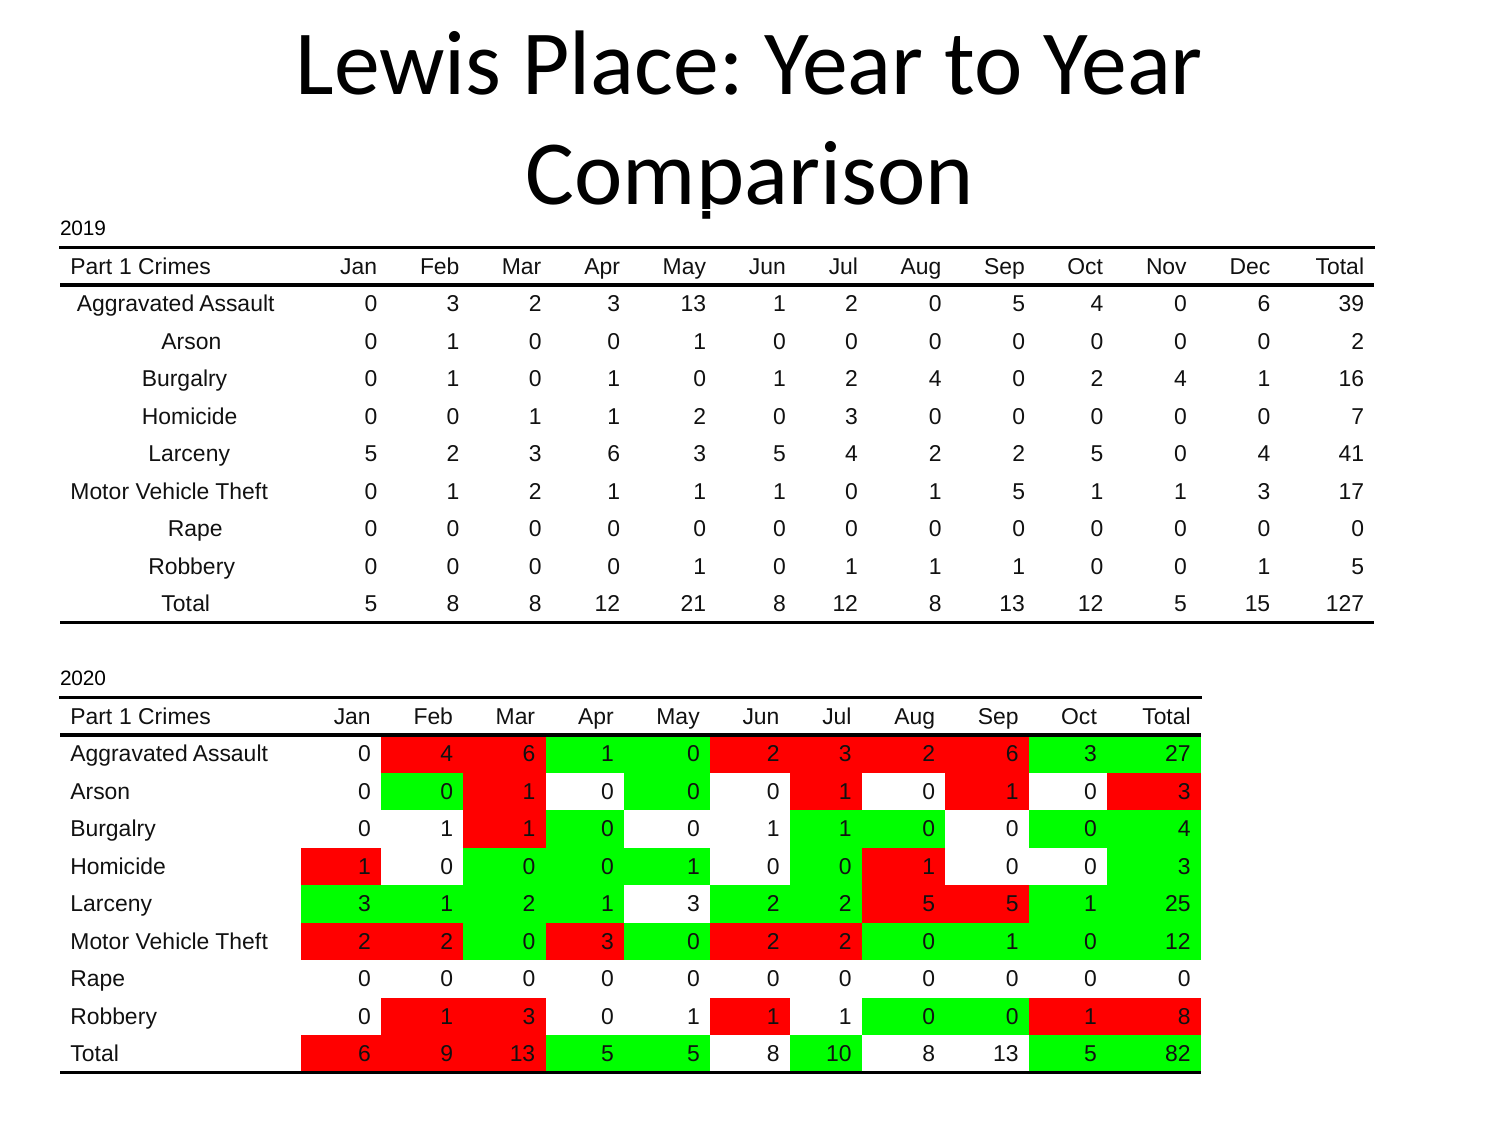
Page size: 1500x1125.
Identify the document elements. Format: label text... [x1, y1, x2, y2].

table_cell 0 [796, 510, 868, 548]
table_cell 2 [710, 737, 790, 773]
table_cell Feb [381, 699, 463, 733]
table_cell 0 [1107, 960, 1201, 998]
table_cell Feb [388, 249, 470, 283]
table_cell 2 [463, 885, 546, 923]
table_cell Aug [868, 249, 952, 283]
table_cell 0 [1197, 398, 1281, 435]
table_cell 1 [717, 360, 796, 398]
table_cell 0 [862, 960, 945, 998]
table_cell 1 [710, 810, 790, 848]
table_cell May [624, 699, 710, 733]
table_cell 0 [470, 548, 552, 585]
table_cell 0 [308, 398, 388, 435]
table_cell 0 [717, 398, 796, 435]
table_cell Jul [796, 249, 868, 283]
table_cell 1 [470, 398, 552, 435]
table_cell 0 [952, 360, 1035, 398]
table_cell 0 [463, 848, 546, 885]
table_cell 4 [1197, 435, 1281, 473]
table_cell 13 [945, 1035, 1029, 1071]
table_cell 0 [470, 510, 552, 548]
table_cell 0 [381, 960, 463, 998]
table_cell 12 [1107, 923, 1201, 960]
table_cell 5 [624, 1035, 710, 1071]
table_cell 0 [463, 923, 546, 960]
table_cell Mar [470, 249, 552, 283]
table_cell 12 [796, 585, 868, 621]
table_cell 0 [717, 548, 796, 585]
table_cell 1 [945, 773, 1029, 810]
table_cell 1 [1197, 360, 1281, 398]
table_cell 1 [381, 998, 463, 1035]
table_cell 0 [1035, 510, 1114, 548]
table_cell 1 [630, 323, 717, 360]
table_cell Dec [1197, 249, 1281, 283]
table_cell 1 [868, 548, 952, 585]
table_cell Jan [308, 249, 388, 283]
table_cell 5 [717, 435, 796, 473]
table_cell 0 [796, 473, 868, 510]
table_cell Jul [790, 699, 862, 733]
table_cell Arson [60, 323, 308, 360]
table_cell 0 [1035, 398, 1114, 435]
table_cell 0 [717, 323, 796, 360]
table_cell 0 [868, 398, 952, 435]
table_cell 1 [1114, 473, 1197, 510]
table_cell 0 [552, 548, 630, 585]
table_cell 0 [945, 810, 1029, 848]
table_cell 2 [388, 435, 470, 473]
table_cell 0 [546, 810, 624, 848]
table_cell 0 [945, 848, 1029, 885]
table_cell 0 [952, 510, 1035, 548]
table_cell 8 [1107, 998, 1201, 1035]
table_cell Rape [60, 510, 308, 548]
table_cell 4 [796, 435, 868, 473]
table_header 2019 [61, 211, 1374, 246]
table_cell 0 [1029, 810, 1107, 848]
table_cell 1 [945, 923, 1029, 960]
table_cell 1 [552, 360, 630, 398]
table_cell 5 [1029, 1035, 1107, 1071]
table_cell 3 [301, 885, 381, 923]
table_cell 5 [308, 435, 388, 473]
table_cell 3 [1107, 773, 1201, 810]
table_cell 0 [301, 998, 381, 1035]
table_cell Total [60, 585, 308, 621]
table_cell 9 [381, 1035, 463, 1071]
table_cell 5 [952, 473, 1035, 510]
table_cell Oct [1035, 249, 1114, 283]
table_cell Larceny [60, 435, 308, 473]
table_cell Oct [1029, 699, 1107, 733]
table_cell Arson [60, 773, 301, 810]
table_cell 0 [552, 510, 630, 548]
table_cell 1 [952, 548, 1035, 585]
table_cell 5 [308, 585, 388, 621]
table_cell 0 [308, 473, 388, 510]
table_cell 4 [381, 737, 463, 773]
table_cell 0 [308, 287, 388, 323]
table_cell 6 [463, 737, 546, 773]
table_cell 0 [1029, 960, 1107, 998]
table_cell 8 [717, 585, 796, 621]
table_cell Nov [1114, 249, 1197, 283]
table_cell 12 [552, 585, 630, 621]
table_cell 0 [1114, 287, 1197, 323]
table_cell 5 [952, 287, 1035, 323]
table_cell 2 [630, 398, 717, 435]
table_cell 1 [790, 998, 862, 1035]
table_cell 6 [1197, 287, 1281, 323]
table_cell 2 [790, 923, 862, 960]
table_cell 2 [796, 360, 868, 398]
table_cell 1 [790, 773, 862, 810]
table_cell Larceny [60, 885, 301, 923]
table_cell Total [60, 1035, 301, 1071]
table_cell 2 [952, 435, 1035, 473]
table_cell 0 [624, 773, 710, 810]
table_cell Motor Vehicle Theft [60, 923, 301, 960]
table_cell 0 [630, 510, 717, 548]
table_cell Burgalry [60, 810, 301, 848]
table_cell 0 [301, 960, 381, 998]
table_cell 0 [1035, 548, 1114, 585]
table_cell 1 [546, 885, 624, 923]
table_cell 0 [790, 960, 862, 998]
table_cell Rape [60, 960, 301, 998]
table_cell 0 [630, 360, 717, 398]
table_cell 1 [630, 548, 717, 585]
table_cell 8 [710, 1035, 790, 1071]
table_cell 2 [862, 737, 945, 773]
table_cell 3 [463, 998, 546, 1035]
table_cell 2 [790, 885, 862, 923]
table_cell 0 [862, 923, 945, 960]
table_cell Jun [710, 699, 790, 733]
table_cell Part 1 Crimes [60, 699, 301, 733]
table_cell 2 [470, 473, 552, 510]
table_cell Total [1281, 249, 1374, 283]
table_cell 0 [1114, 510, 1197, 548]
table_cell 16 [1281, 360, 1374, 398]
table_cell 0 [1197, 323, 1281, 360]
table_cell 5 [1035, 435, 1114, 473]
table_cell 4 [1107, 810, 1201, 848]
table_cell 21 [630, 585, 717, 621]
table_cell 2 [1035, 360, 1114, 398]
table_cell 0 [790, 848, 862, 885]
table_cell 6 [945, 737, 1029, 773]
table_cell Apr [552, 249, 630, 283]
table_cell 4 [868, 360, 952, 398]
table_cell 3 [630, 435, 717, 473]
table_cell Mar [463, 699, 546, 733]
table_cell 0 [1029, 773, 1107, 810]
table_cell 0 [624, 810, 710, 848]
table_cell 1 [790, 810, 862, 848]
table_cell 3 [1029, 737, 1107, 773]
table_cell 4 [1035, 287, 1114, 323]
table_cell Apr [546, 699, 624, 733]
table_cell Burgalry [60, 360, 308, 398]
table_cell 0 [388, 398, 470, 435]
table_cell 0 [862, 810, 945, 848]
table_cell 2 [1281, 323, 1374, 360]
table_cell 8 [862, 1035, 945, 1071]
table_cell 2 [710, 923, 790, 960]
table_cell 3 [546, 923, 624, 960]
table_cell 0 [1114, 323, 1197, 360]
table_cell 1 [1197, 548, 1281, 585]
table_cell 0 [952, 323, 1035, 360]
table_cell 0 [1281, 510, 1374, 548]
table_cell 1 [301, 848, 381, 885]
table_cell 1 [624, 998, 710, 1035]
table_cell 0 [1114, 435, 1197, 473]
table_cell 39 [1281, 287, 1374, 323]
table_cell 7 [1281, 398, 1374, 435]
table_cell 15 [1197, 585, 1281, 621]
table_cell Aggravated Assault [60, 737, 301, 773]
table_cell 0 [1114, 548, 1197, 585]
table_cell 0 [470, 360, 552, 398]
table_cell 13 [630, 287, 717, 323]
table_cell 1 [717, 287, 796, 323]
table_cell 1 [463, 810, 546, 848]
table_cell 0 [868, 510, 952, 548]
table_cell 0 [710, 848, 790, 885]
table_cell 2 [796, 287, 868, 323]
table_cell Jun [717, 249, 796, 283]
table_cell 5 [862, 885, 945, 923]
table_cell 0 [470, 323, 552, 360]
table_cell 0 [710, 960, 790, 998]
table_cell 0 [463, 960, 546, 998]
table_cell 1 [381, 885, 463, 923]
table_cell 1 [546, 737, 624, 773]
table_cell 127 [1281, 585, 1374, 621]
table_cell 0 [952, 398, 1035, 435]
table_cell 0 [301, 773, 381, 810]
table_cell 13 [952, 585, 1035, 621]
table_cell 0 [945, 998, 1029, 1035]
table_cell Homicide [60, 848, 301, 885]
table_cell 3 [624, 885, 710, 923]
table_cell Aggravated Assault [60, 287, 308, 323]
table_cell Jan [301, 699, 381, 733]
table_cell 0 [717, 510, 796, 548]
table_cell 27 [1107, 737, 1201, 773]
table_cell 13 [463, 1035, 546, 1071]
table_cell 6 [301, 1035, 381, 1071]
table_cell 25 [1107, 885, 1201, 923]
table_cell 0 [308, 510, 388, 548]
table_cell 6 [552, 435, 630, 473]
table_cell 0 [381, 773, 463, 810]
table_cell 12 [1035, 585, 1114, 621]
table_cell 0 [308, 548, 388, 585]
table_cell 1 [630, 473, 717, 510]
table_cell 5 [546, 1035, 624, 1071]
table_cell 3 [790, 737, 862, 773]
table_header 2020 [61, 661, 1200, 696]
table_cell 8 [868, 585, 952, 621]
table_cell 0 [546, 773, 624, 810]
table_cell 1 [1029, 885, 1107, 923]
table_cell 2 [470, 287, 552, 323]
table_cell 0 [862, 773, 945, 810]
table_cell 0 [388, 510, 470, 548]
table_cell 3 [470, 435, 552, 473]
table_cell 3 [388, 287, 470, 323]
table_cell 4 [1114, 360, 1197, 398]
table_cell Aug [862, 699, 945, 733]
table_cell 0 [862, 998, 945, 1035]
table_cell 2 [868, 435, 952, 473]
table_cell 82 [1107, 1035, 1201, 1071]
table_cell 1 [868, 473, 952, 510]
table_cell 1 [552, 473, 630, 510]
table_cell 0 [546, 960, 624, 998]
table_cell 0 [624, 923, 710, 960]
table_cell 0 [388, 548, 470, 585]
table_cell 0 [546, 848, 624, 885]
table_cell 1 [552, 398, 630, 435]
table_cell 0 [301, 737, 381, 773]
table_cell 0 [301, 810, 381, 848]
table_cell 8 [388, 585, 470, 621]
table_cell 41 [1281, 435, 1374, 473]
table_cell 0 [624, 960, 710, 998]
table_cell 0 [1197, 510, 1281, 548]
table_cell May [630, 249, 717, 283]
table_cell 3 [1197, 473, 1281, 510]
table_cell 0 [308, 360, 388, 398]
table_cell 1 [381, 810, 463, 848]
table_cell 1 [624, 848, 710, 885]
table_cell 5 [945, 885, 1029, 923]
table_cell 3 [796, 398, 868, 435]
table_cell 0 [710, 773, 790, 810]
table_cell 0 [1114, 398, 1197, 435]
table_cell 1 [862, 848, 945, 885]
table_cell Sep [952, 249, 1035, 283]
table_cell 0 [868, 323, 952, 360]
table_cell 0 [1029, 923, 1107, 960]
table_cell 0 [1035, 323, 1114, 360]
table_cell 17 [1281, 473, 1374, 510]
table_cell 1 [796, 548, 868, 585]
table_cell 0 [1029, 848, 1107, 885]
table_cell 1 [717, 473, 796, 510]
table_cell Total [1107, 699, 1201, 733]
table_cell 10 [790, 1035, 862, 1071]
table_cell 1 [463, 773, 546, 810]
table_cell 1 [388, 323, 470, 360]
table_cell Homicide [60, 398, 308, 435]
table_cell 3 [552, 287, 630, 323]
table_cell 8 [470, 585, 552, 621]
table_cell 0 [381, 848, 463, 885]
table_cell 1 [388, 360, 470, 398]
table_cell 0 [308, 323, 388, 360]
table_cell 1 [1029, 998, 1107, 1035]
table_cell 0 [945, 960, 1029, 998]
table_cell 0 [796, 323, 868, 360]
table_cell 2 [381, 923, 463, 960]
table_cell 0 [624, 737, 710, 773]
table_cell 0 [552, 323, 630, 360]
table_cell 1 [388, 473, 470, 510]
table_cell Part 1 Crimes [60, 249, 308, 283]
table_cell 2 [710, 885, 790, 923]
table_cell 5 [1281, 548, 1374, 585]
table_cell 3 [1107, 848, 1201, 885]
table_cell 2 [301, 923, 381, 960]
table_cell 5 [1114, 585, 1197, 621]
table_cell 1 [710, 998, 790, 1035]
table_cell 1 [1035, 473, 1114, 510]
title Lewis Place: Year to Year Comparison [60, 60, 1440, 165]
table_cell Robbery [60, 998, 301, 1035]
table_cell Motor Vehicle Theft [60, 473, 308, 510]
table_cell Robbery [60, 548, 308, 585]
table_cell 0 [546, 998, 624, 1035]
table_cell Sep [945, 699, 1029, 733]
table_cell 0 [868, 287, 952, 323]
